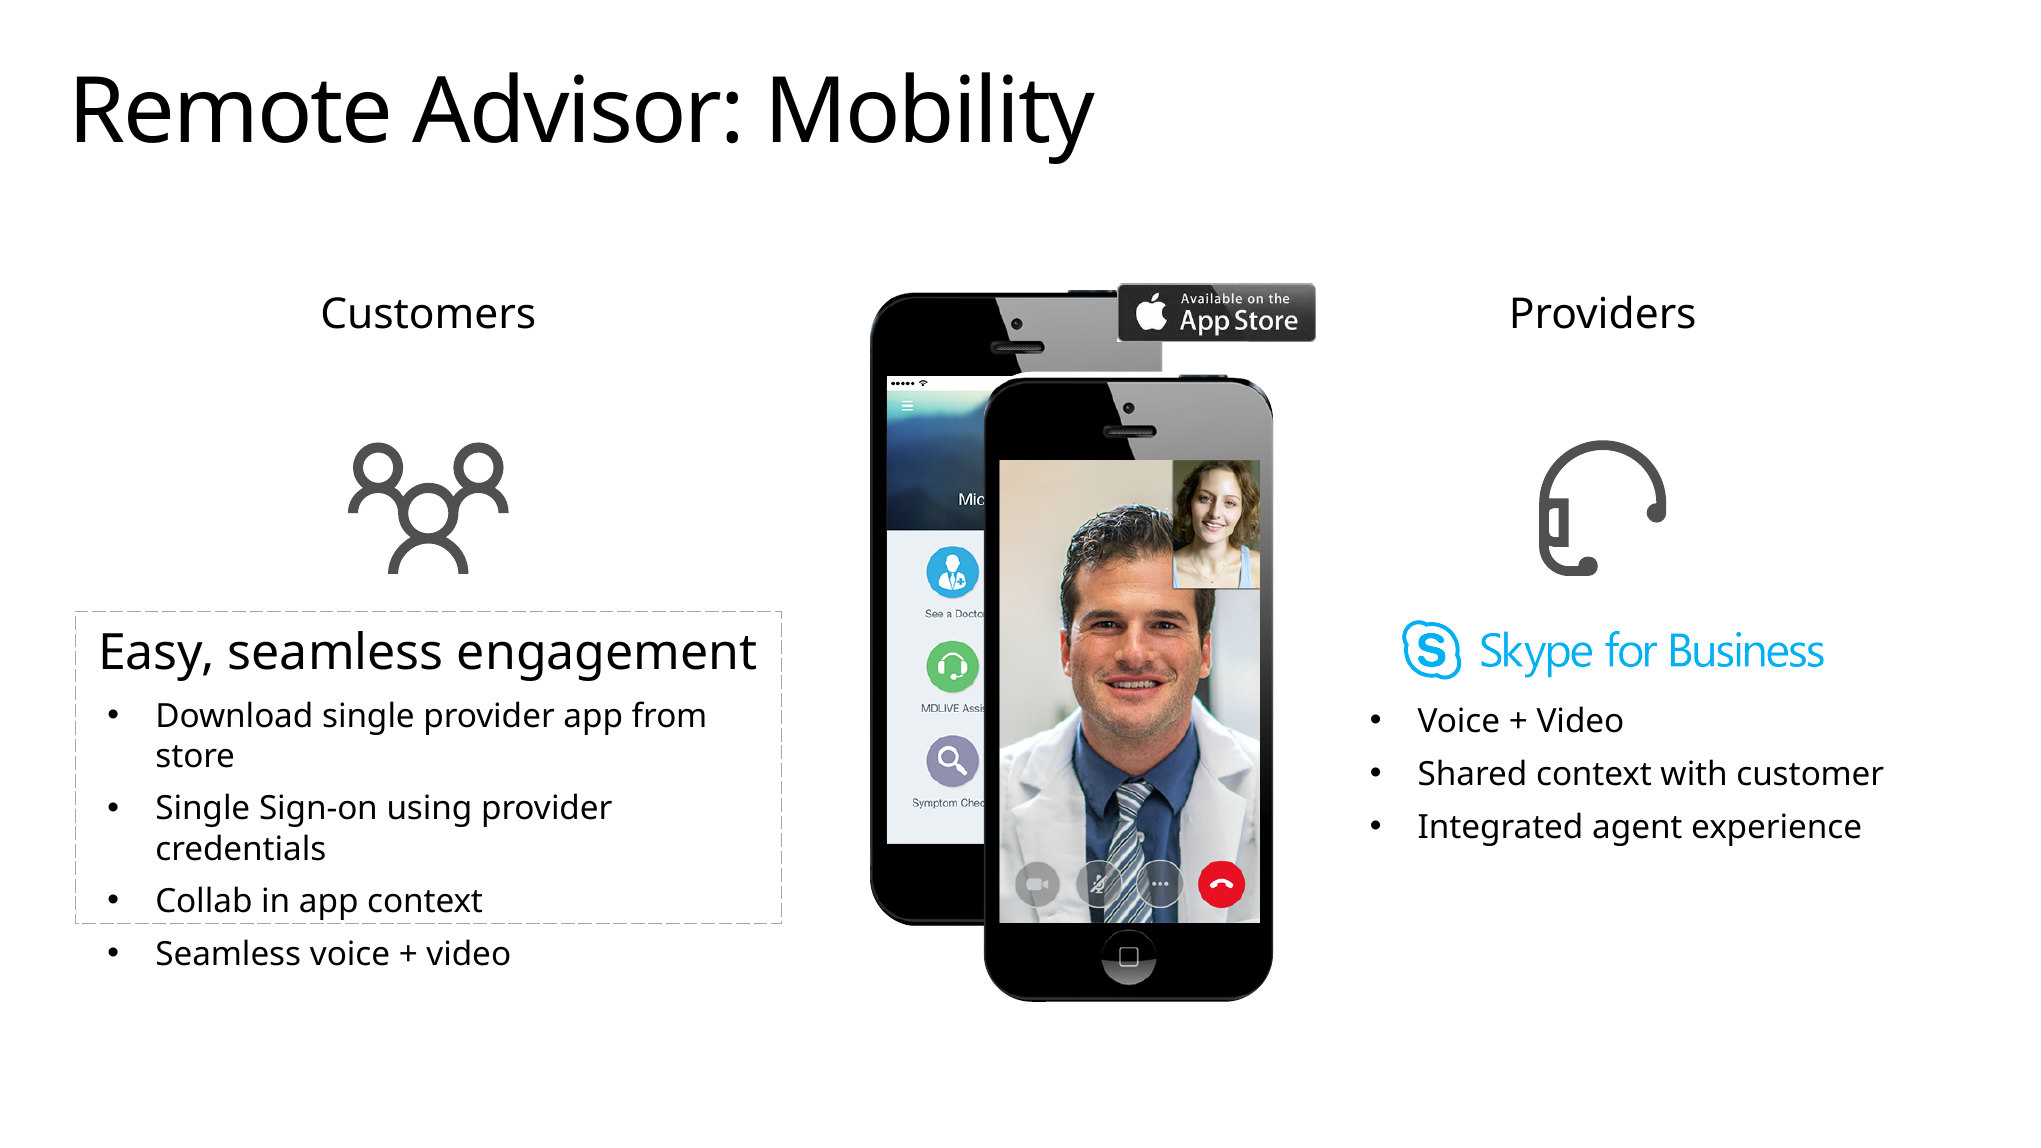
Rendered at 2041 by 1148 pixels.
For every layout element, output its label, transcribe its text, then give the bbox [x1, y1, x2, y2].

picture [1398, 611, 1829, 687]
text_box Easy, seamless engagement [75, 611, 782, 924]
picture [869, 282, 1316, 1002]
text_box Voice + Video Shared context with customer Integrated agent experience [1355, 692, 1995, 853]
text_box Customers [297, 278, 559, 345]
text_box Download single provider app from store Single Sign-on using provider credentials Collab in app context Seamless voice + video [92, 686, 782, 980]
text_box [1539, 440, 1667, 576]
title Remote Advisor: Mobility [45, 48, 1996, 199]
text_box Providers [1472, 278, 1734, 345]
text_box [347, 442, 509, 574]
